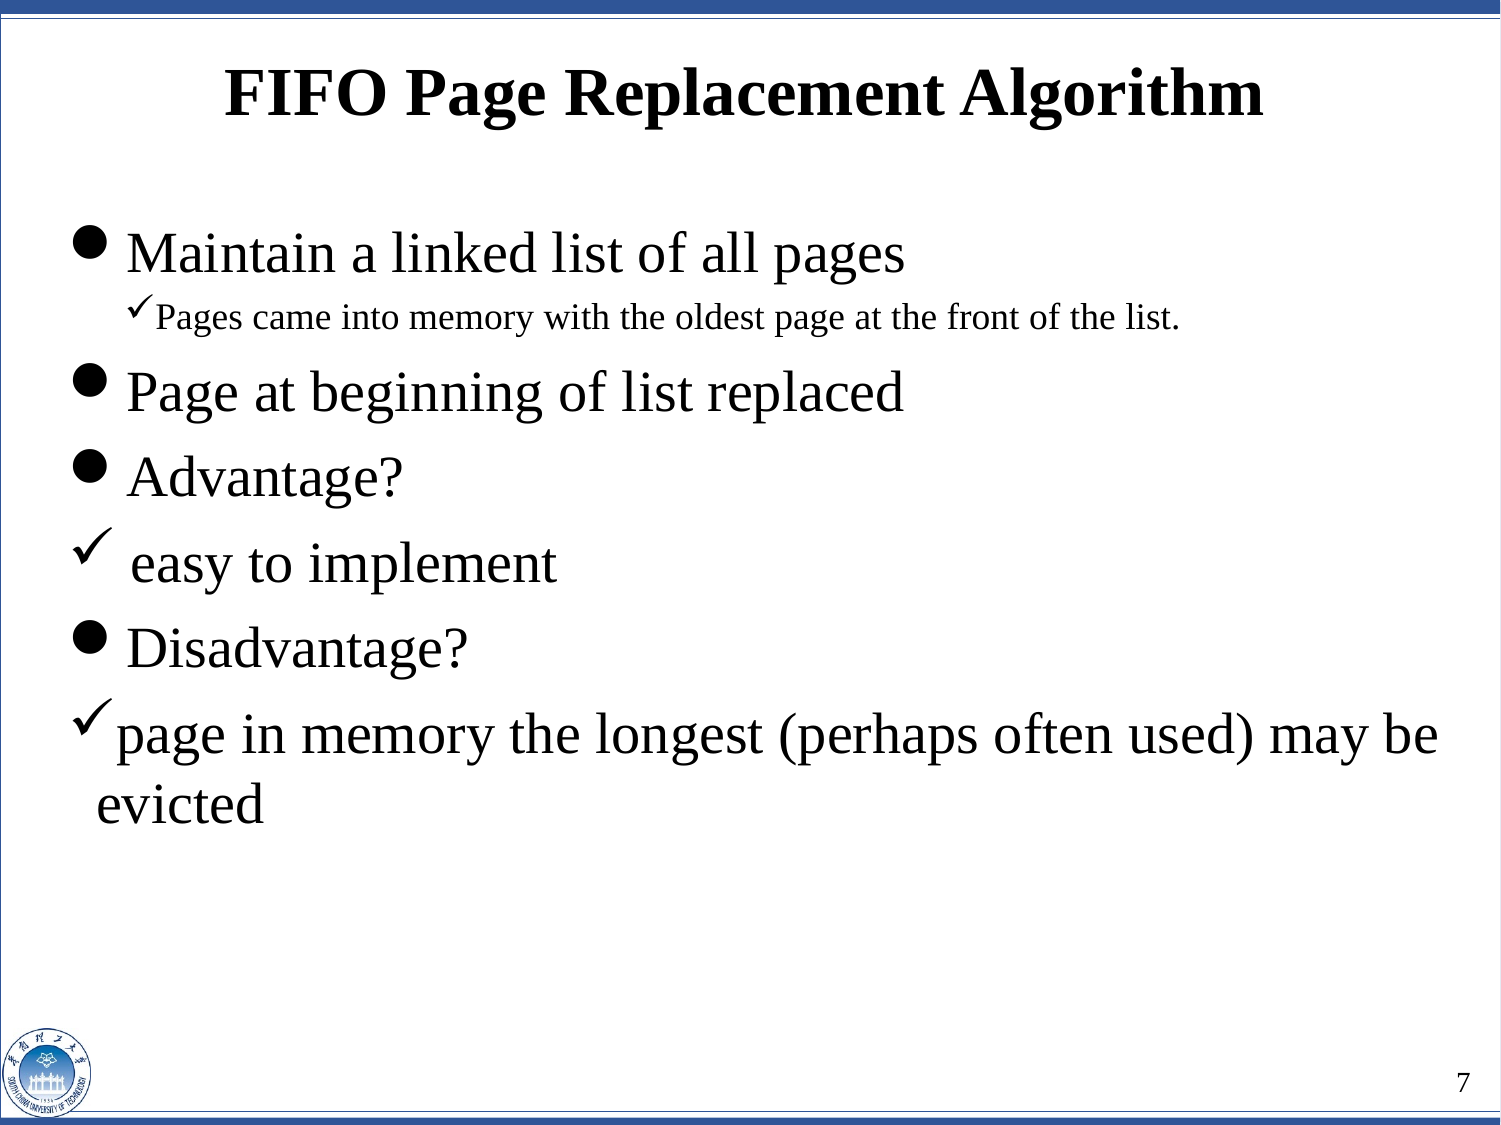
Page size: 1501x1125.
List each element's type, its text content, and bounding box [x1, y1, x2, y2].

list Maintain a linked list of all pages Pages came into memory with the oldest page at the front of the list. Page at beginning of list replaced Advantage? easy to implement Disadvantage? page in memory the longest (perhaps often used) may be evicted [53, 206, 1458, 971]
picture [2, 1028, 91, 1117]
title FIFO Page Replacement Algorithm [16, 0, 1475, 188]
text_box 7 [1416, 1056, 1486, 1123]
